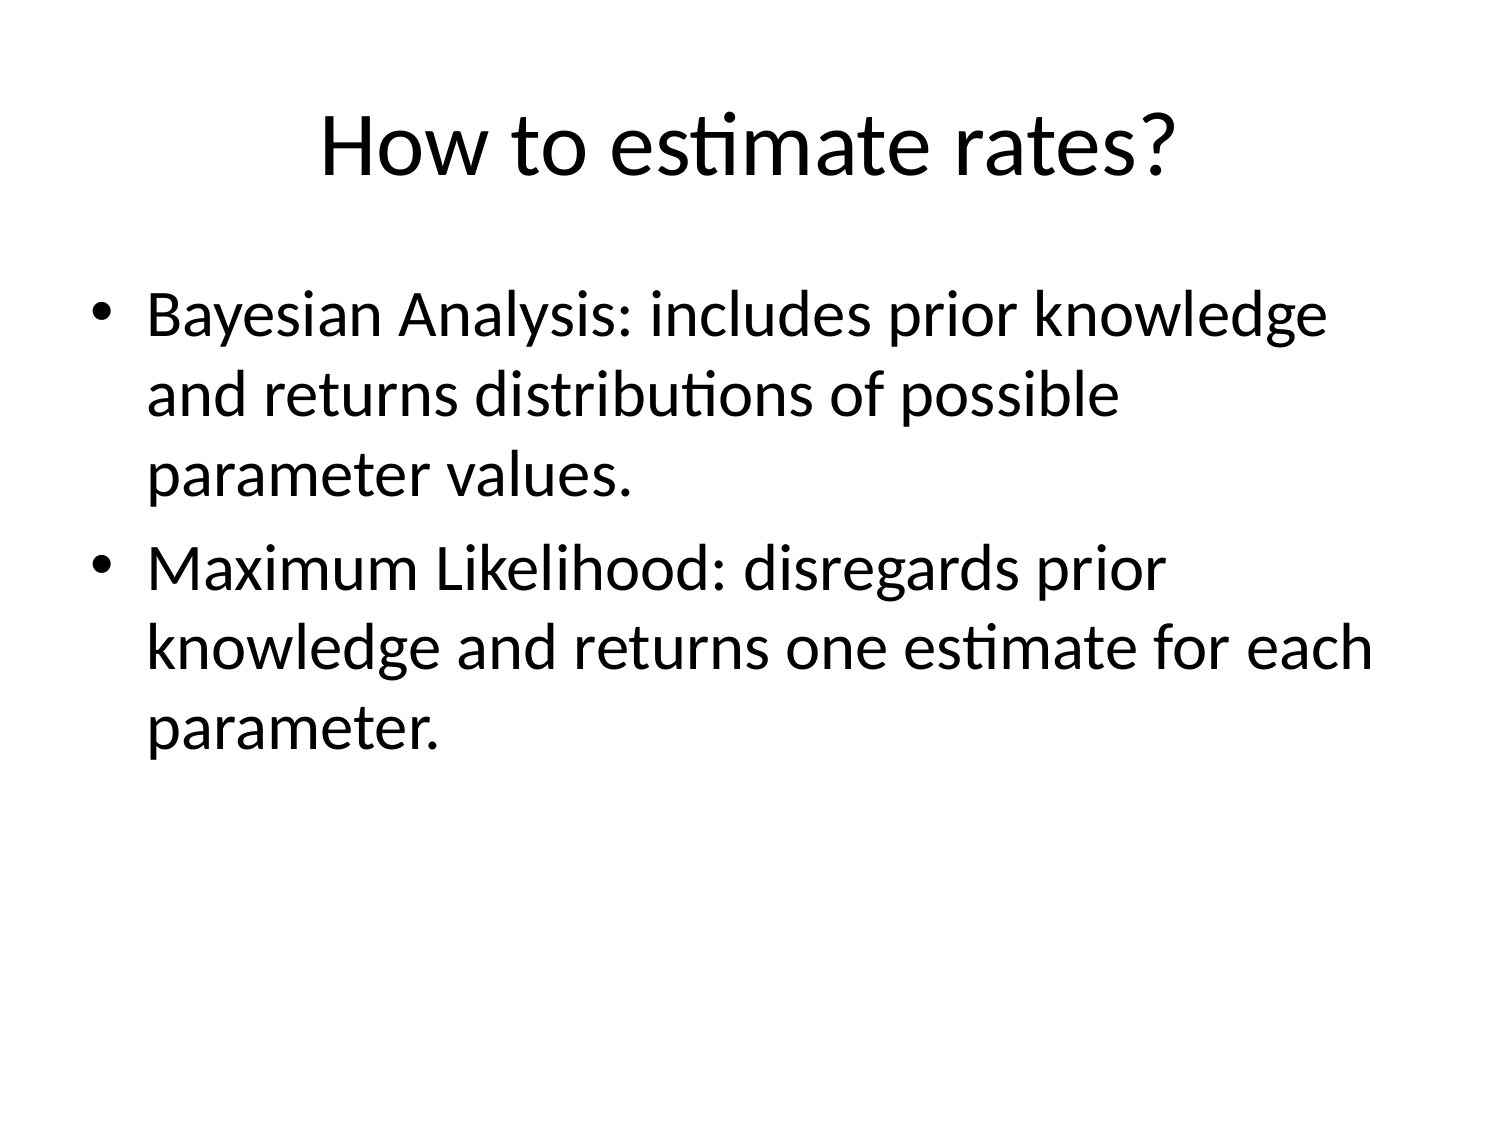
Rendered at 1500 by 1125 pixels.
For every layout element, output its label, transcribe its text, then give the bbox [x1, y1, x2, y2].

title How to estimate rates? [75, 45, 1425, 233]
list Bayesian Analysis: includes prior knowledge and returns distributions of possible parameter values. Maximum Likelihood: disregards prior knowledge and returns one estimate for each parameter. [75, 262, 1425, 1005]
